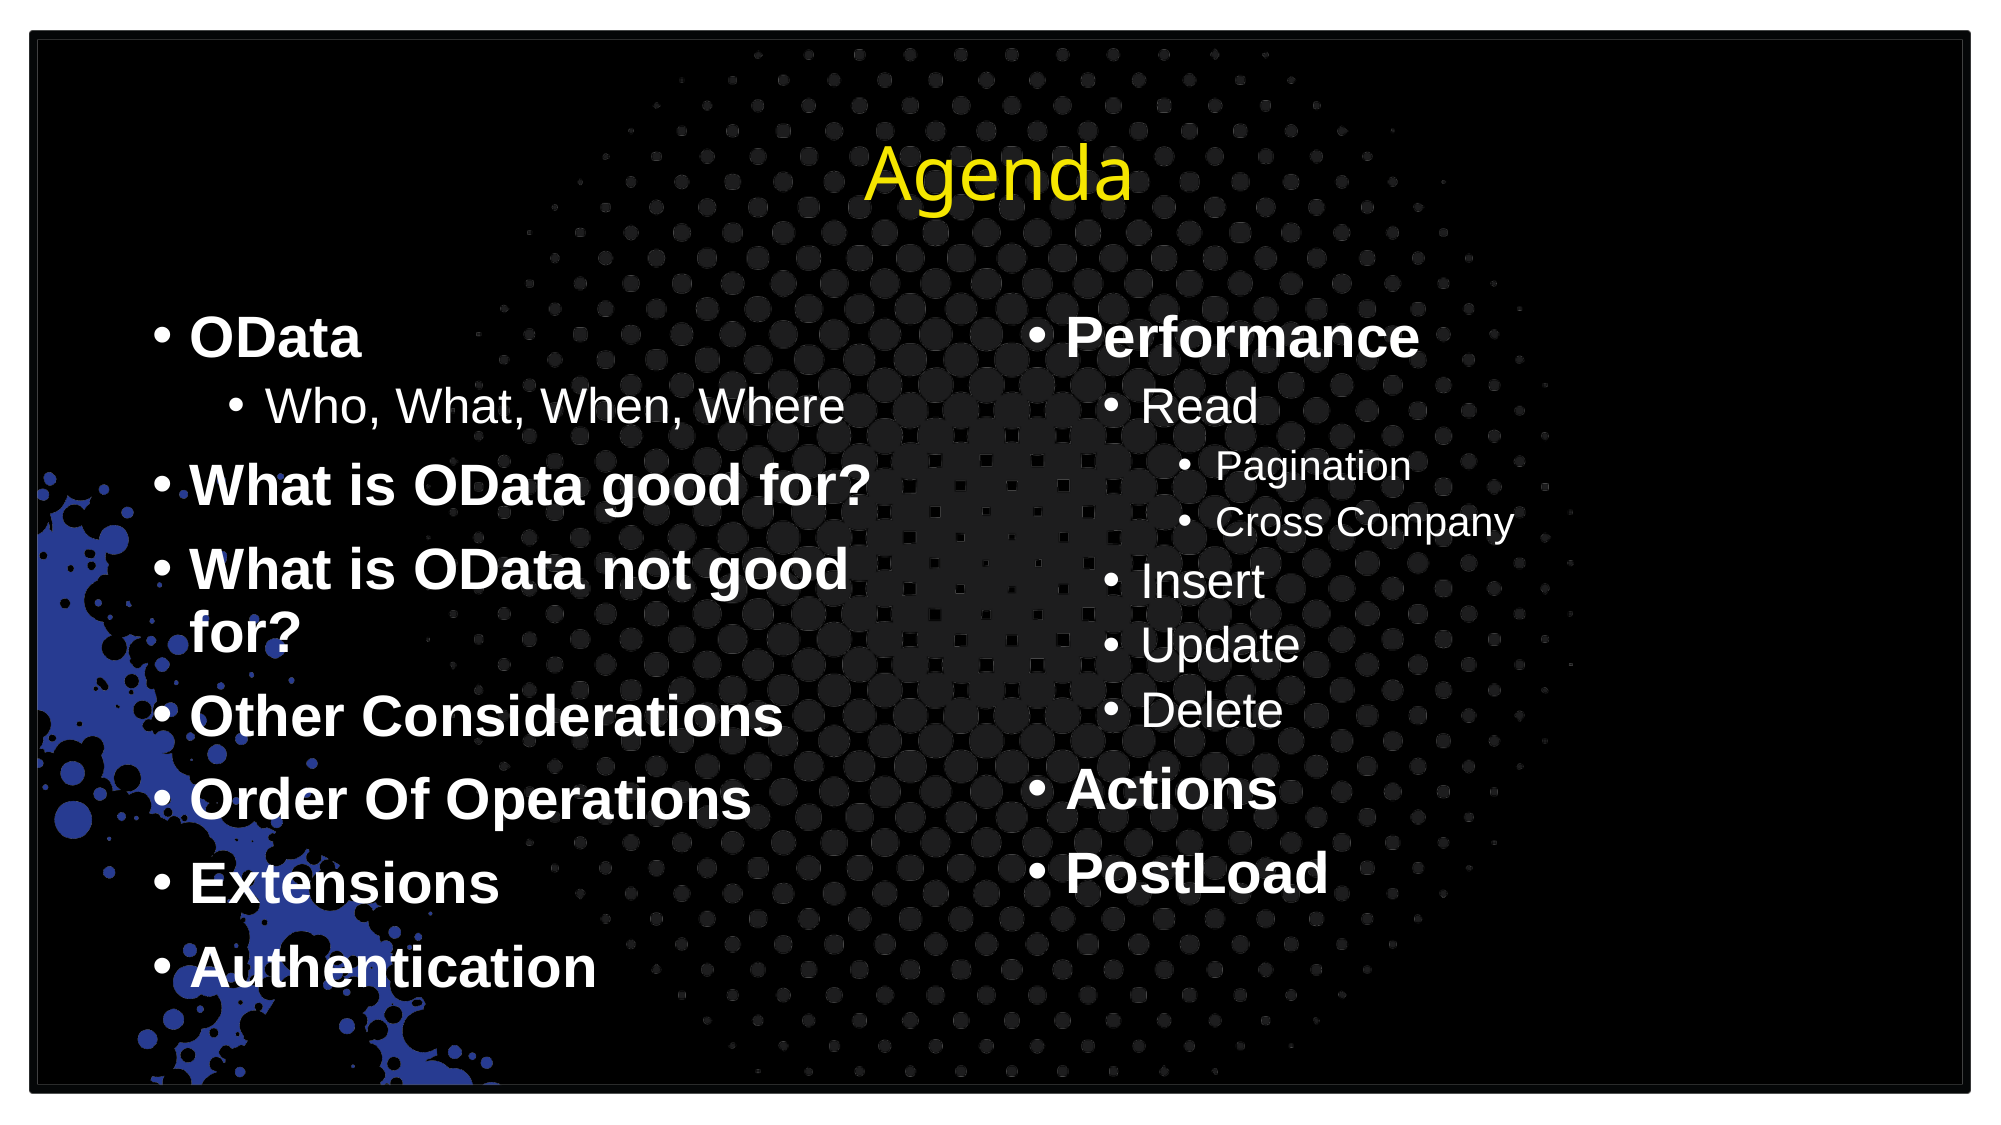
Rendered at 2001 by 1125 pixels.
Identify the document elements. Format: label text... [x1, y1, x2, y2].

list Performance Read Pagination Cross Company Insert Update Delete Actions PostLoad [1012, 299, 1863, 1014]
picture [0, 0, 2000, 1125]
list OData Who, What, When, Where What is OData good for? What is OData not good for? Other Considerations Order Of Operations Extensions Authentication [137, 299, 988, 1014]
title Agenda [137, 75, 1863, 278]
